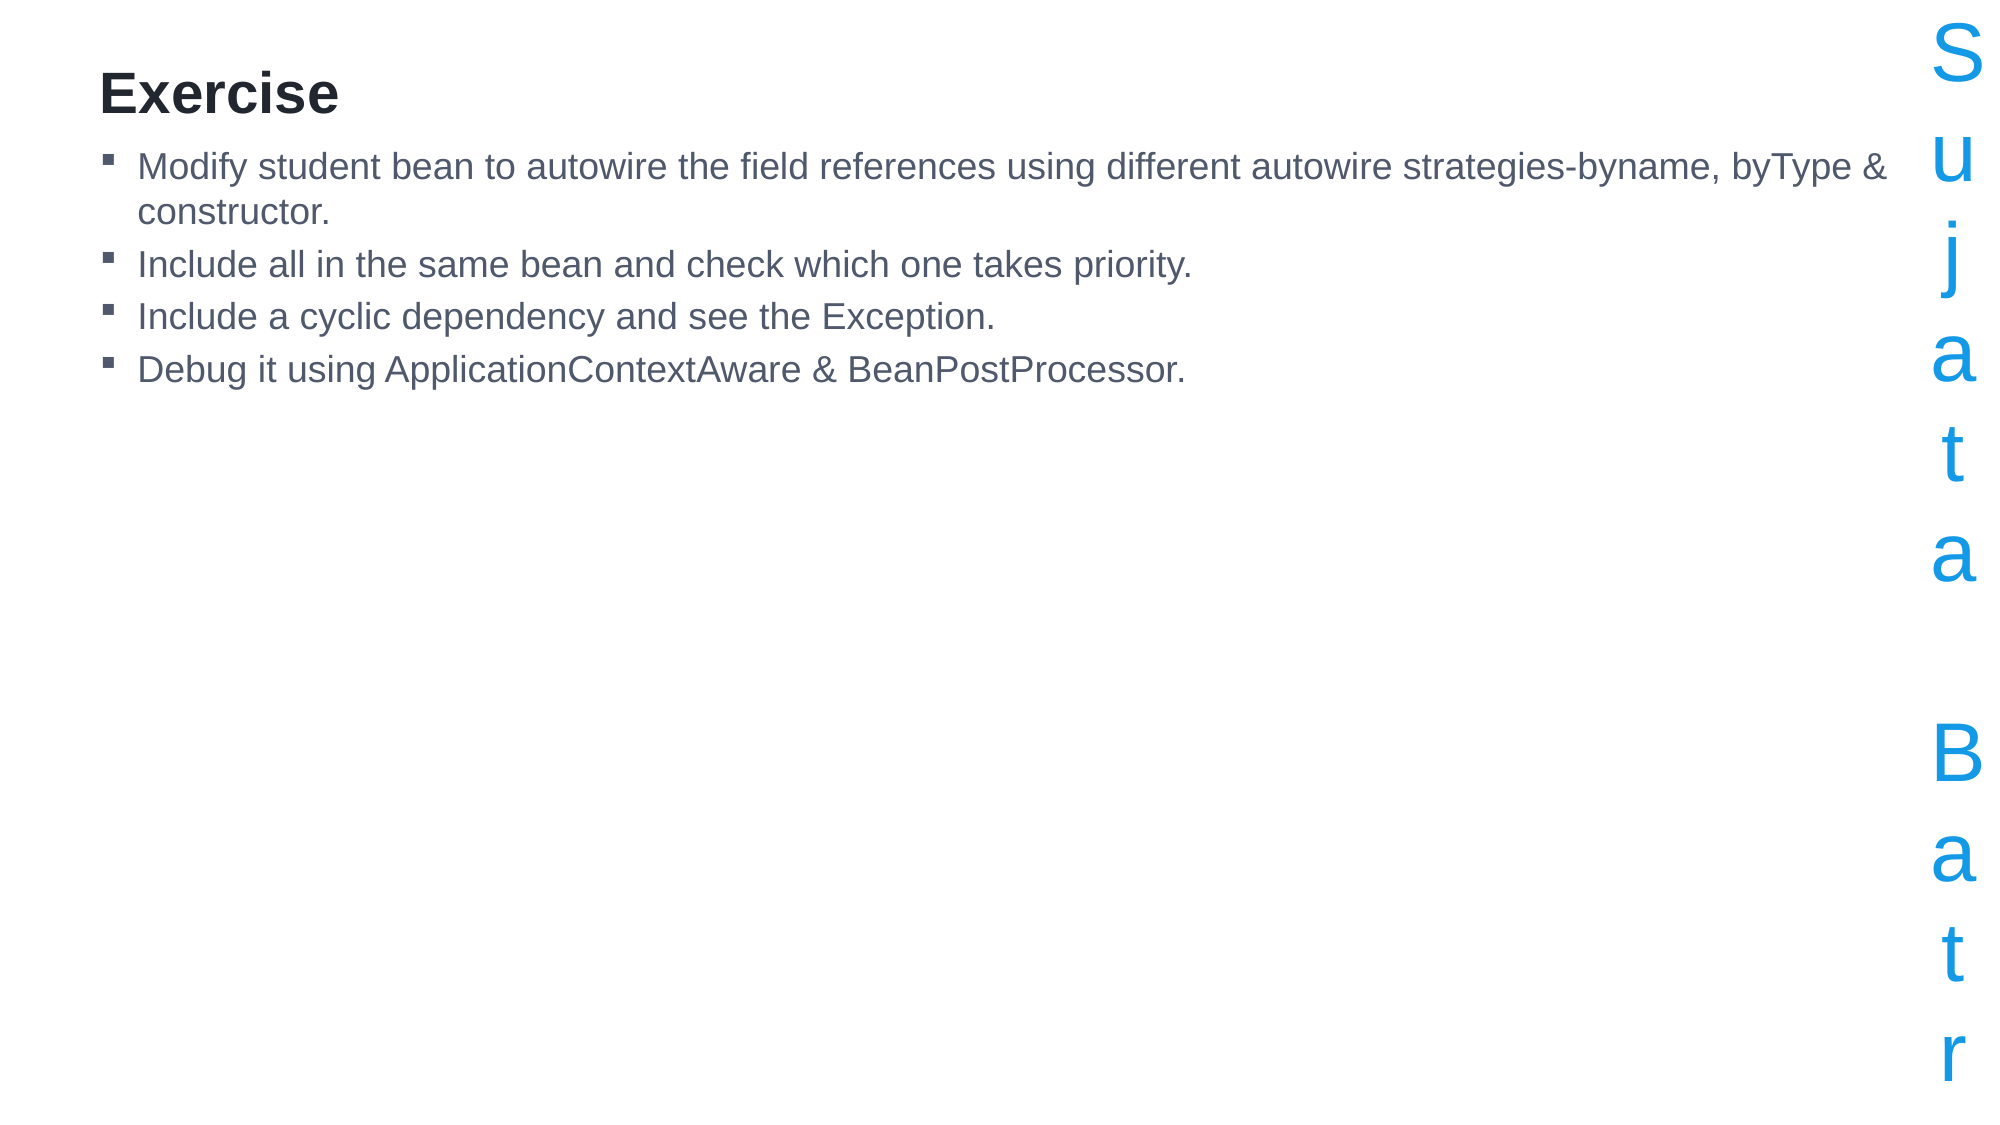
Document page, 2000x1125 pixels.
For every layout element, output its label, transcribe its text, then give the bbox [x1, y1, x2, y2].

list Modify student bean to autowire the field references using different autowire strategies-byname, byType & constructor. Include all in the same bean and check which one takes priority. Include a cyclic dependency and see the Exception. Debug it using ApplicationContextAware & BeanPostProcessor. [99, 142, 1900, 968]
text_box Sujata Batra [1915, 0, 1991, 1125]
title Exercise [99, 47, 1900, 121]
